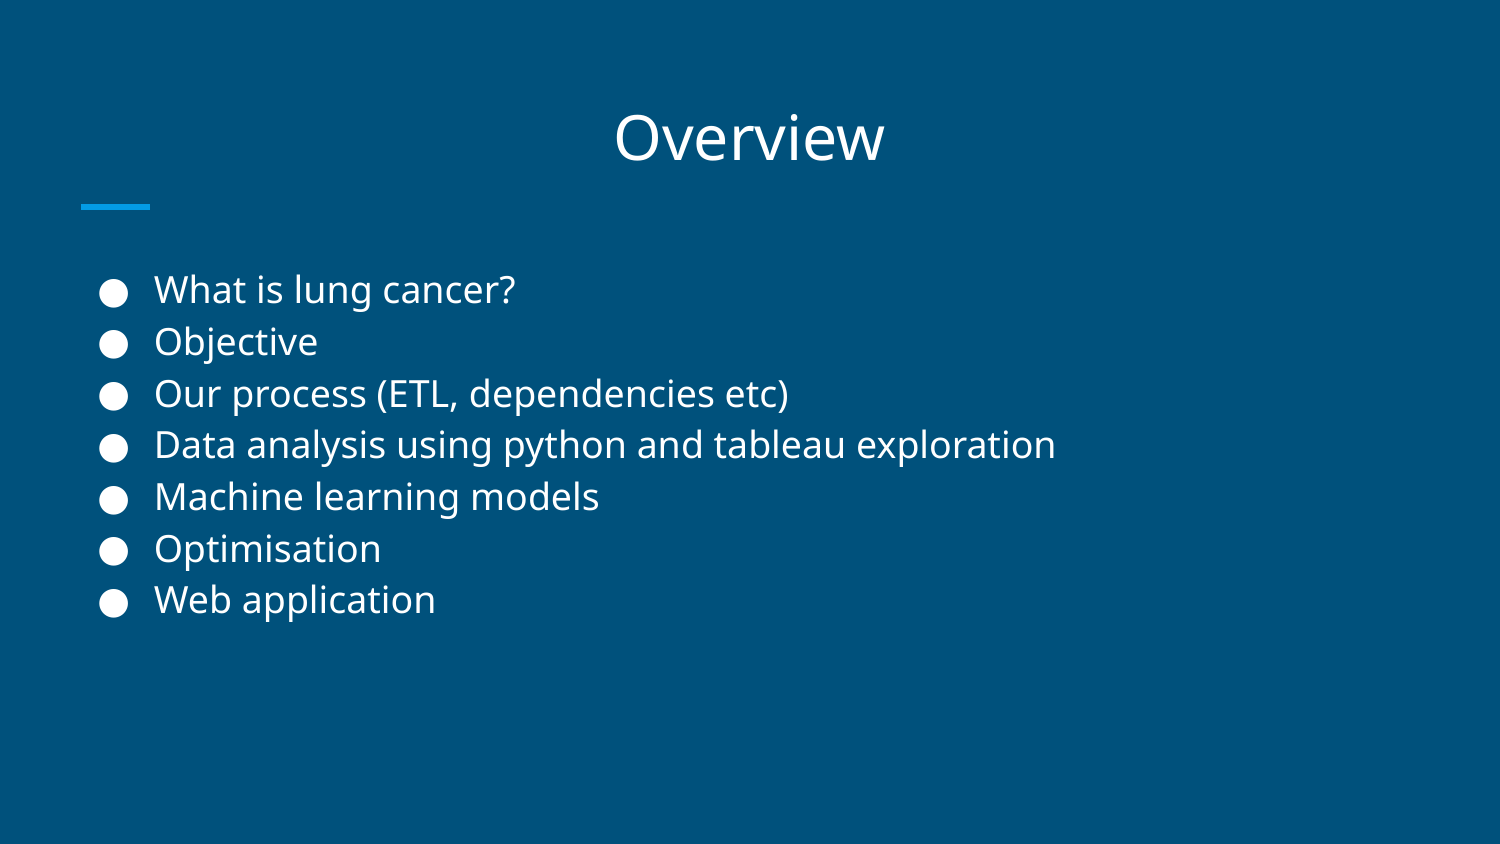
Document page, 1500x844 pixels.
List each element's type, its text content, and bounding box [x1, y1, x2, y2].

list What is lung cancer? Objective Our process (ETL, dependencies etc) Data analysis using python and tableau exploration Machine learning models Optimisation Web application [63, 244, 1437, 750]
title Overview [63, 75, 1437, 188]
